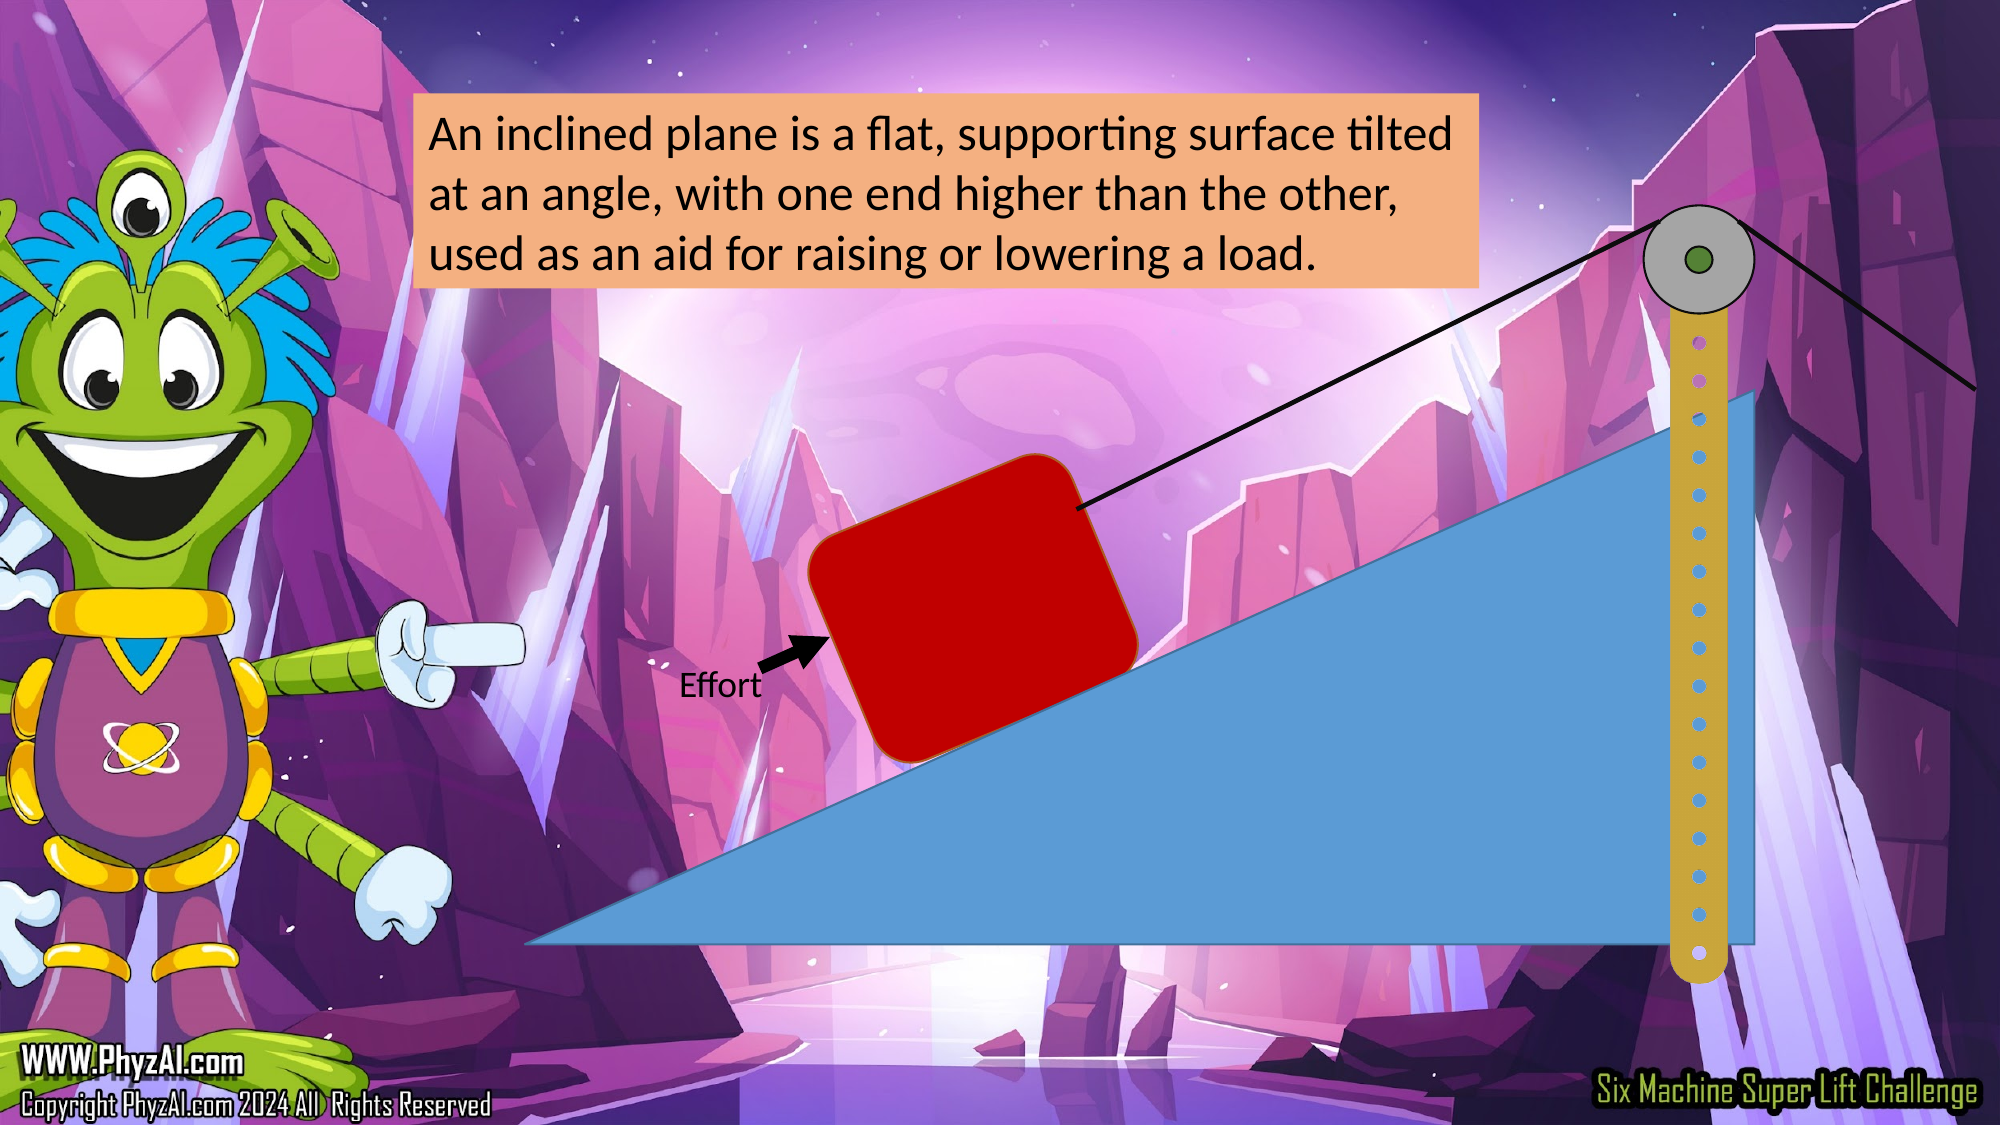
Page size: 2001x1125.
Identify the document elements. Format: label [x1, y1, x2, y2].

text_box [759, 636, 831, 669]
text_box [1737, 220, 1976, 391]
picture [0, 0, 2000, 1125]
text_box [1076, 220, 1661, 510]
